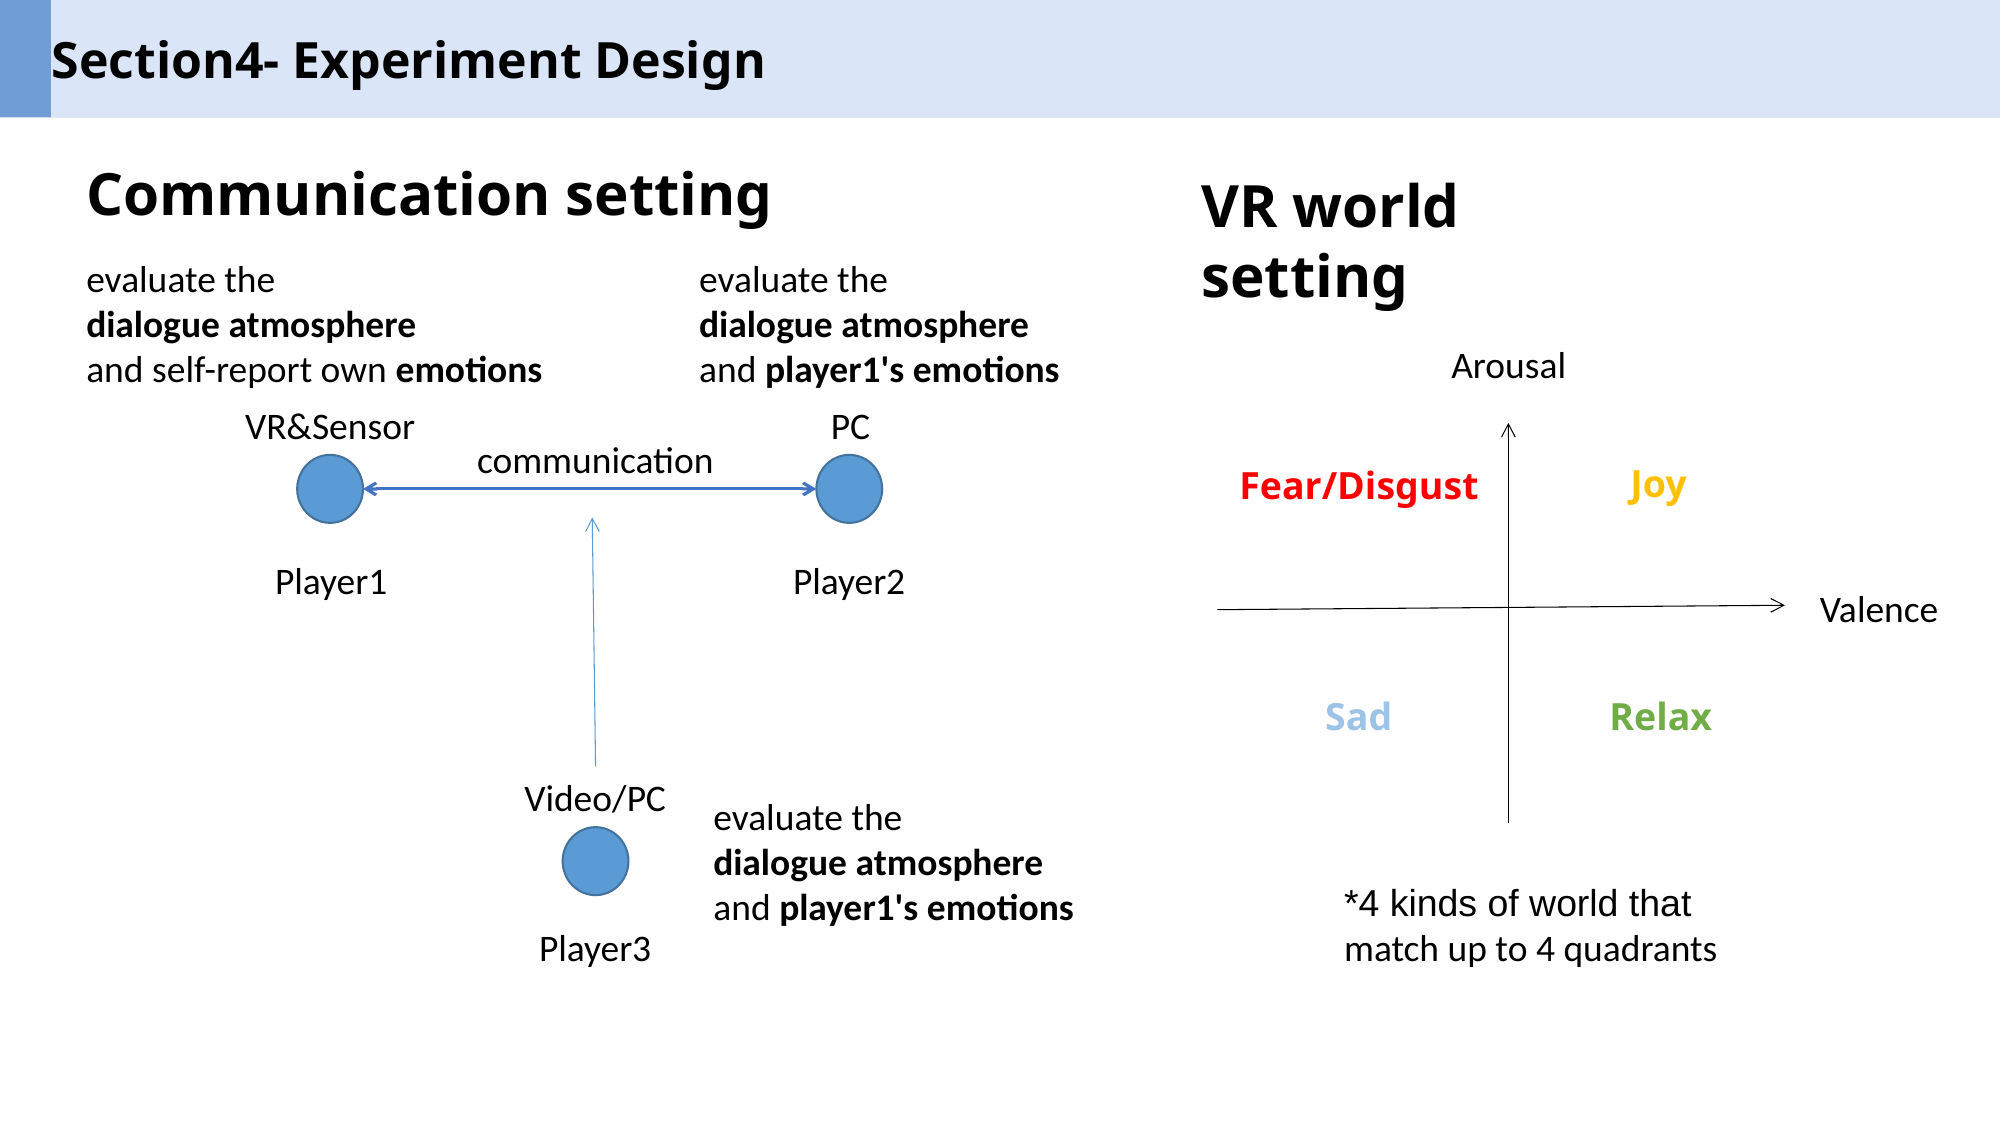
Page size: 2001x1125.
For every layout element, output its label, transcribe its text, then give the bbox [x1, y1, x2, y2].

text_box VR world setting [1186, 161, 1690, 317]
text_box Valence [1804, 577, 1954, 637]
text_box [815, 455, 884, 524]
text_box evaluate the dialogue atmosphere and player1's emotions [698, 785, 1089, 936]
text_box [296, 455, 364, 524]
text_box Video/PC [509, 766, 682, 827]
text_box evaluate the dialogue atmosphere and self-report own emotions [71, 247, 622, 398]
text_box Section4- Experiment Design [37, 20, 781, 96]
text_box Player2 [778, 550, 921, 610]
text_box Relax [1594, 685, 1728, 746]
text_box PC [816, 398, 886, 455]
text_box evaluate the dialogue atmosphere and player1's emotions [684, 247, 1156, 398]
text_box Joy [1615, 452, 1702, 512]
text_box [1217, 605, 1508, 610]
text_box Player3 [524, 916, 667, 977]
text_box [1509, 605, 1785, 610]
text_box Communication setting [71, 149, 794, 235]
text_box Sad [1310, 685, 1408, 746]
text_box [592, 517, 596, 767]
text_box VR&Sensor [230, 398, 431, 455]
text_box [561, 827, 630, 897]
text_box Player1 [260, 550, 430, 610]
text_box communication [462, 428, 729, 488]
text_box Fear/Disgust [1224, 454, 1494, 515]
text_box *4 kinds of world that match up to 4 quadrants [1329, 871, 1733, 977]
text_box Arousal [1436, 334, 1582, 394]
